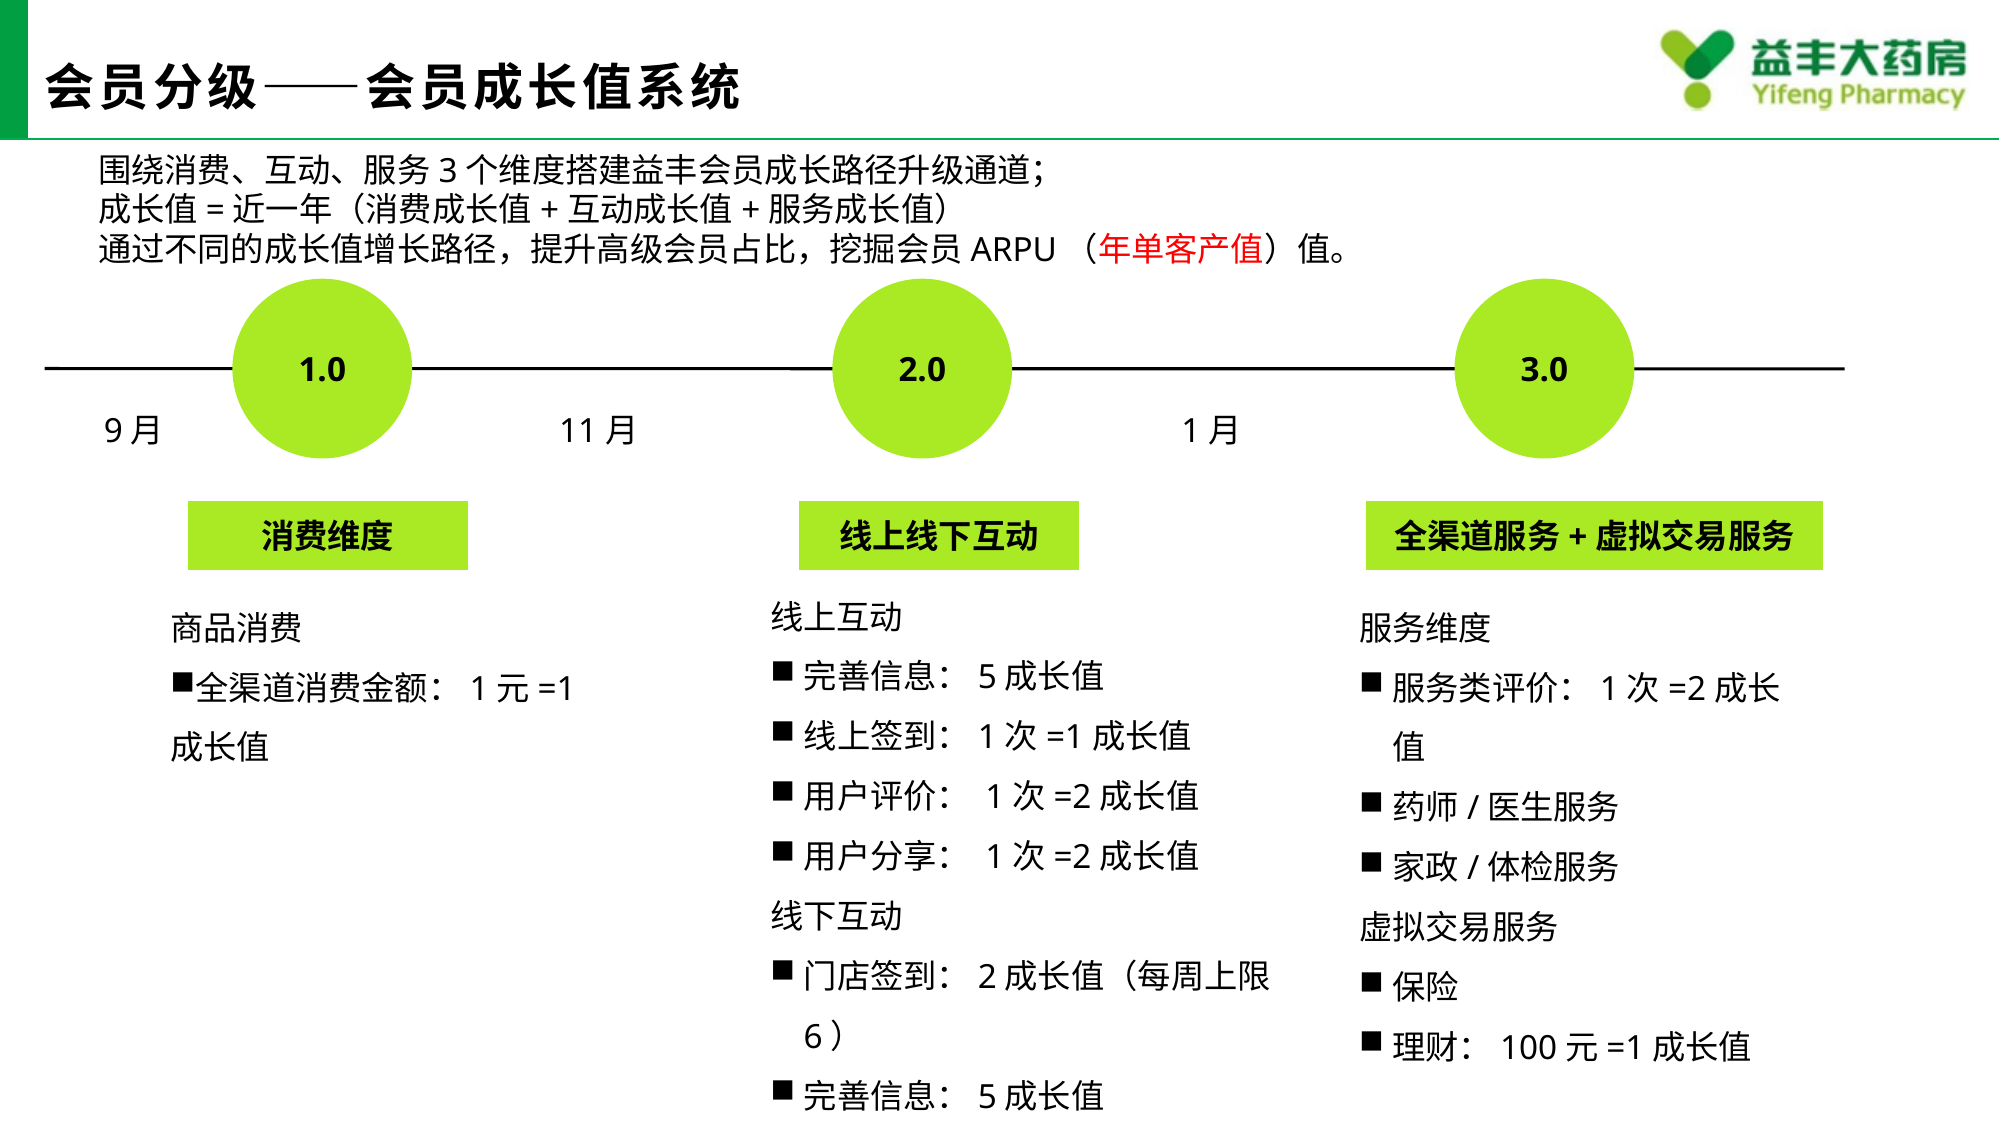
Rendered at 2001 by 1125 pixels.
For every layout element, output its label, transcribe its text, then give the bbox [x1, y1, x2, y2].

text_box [44, 279, 1845, 1125]
picture [1640, 11, 1991, 127]
title 会员分级——会员成长值系统 [27, 32, 911, 139]
text_box 围绕消费、互动、服务3个维度搭建益丰会员成长路径升级通道； 成长值=近一年（消费成长值+互动成长值+服务成长值） 通过不同的成长值增长路径，提升高级会员占比，挖掘会员ARPU（年单客产值）值。 [78, 138, 1767, 279]
